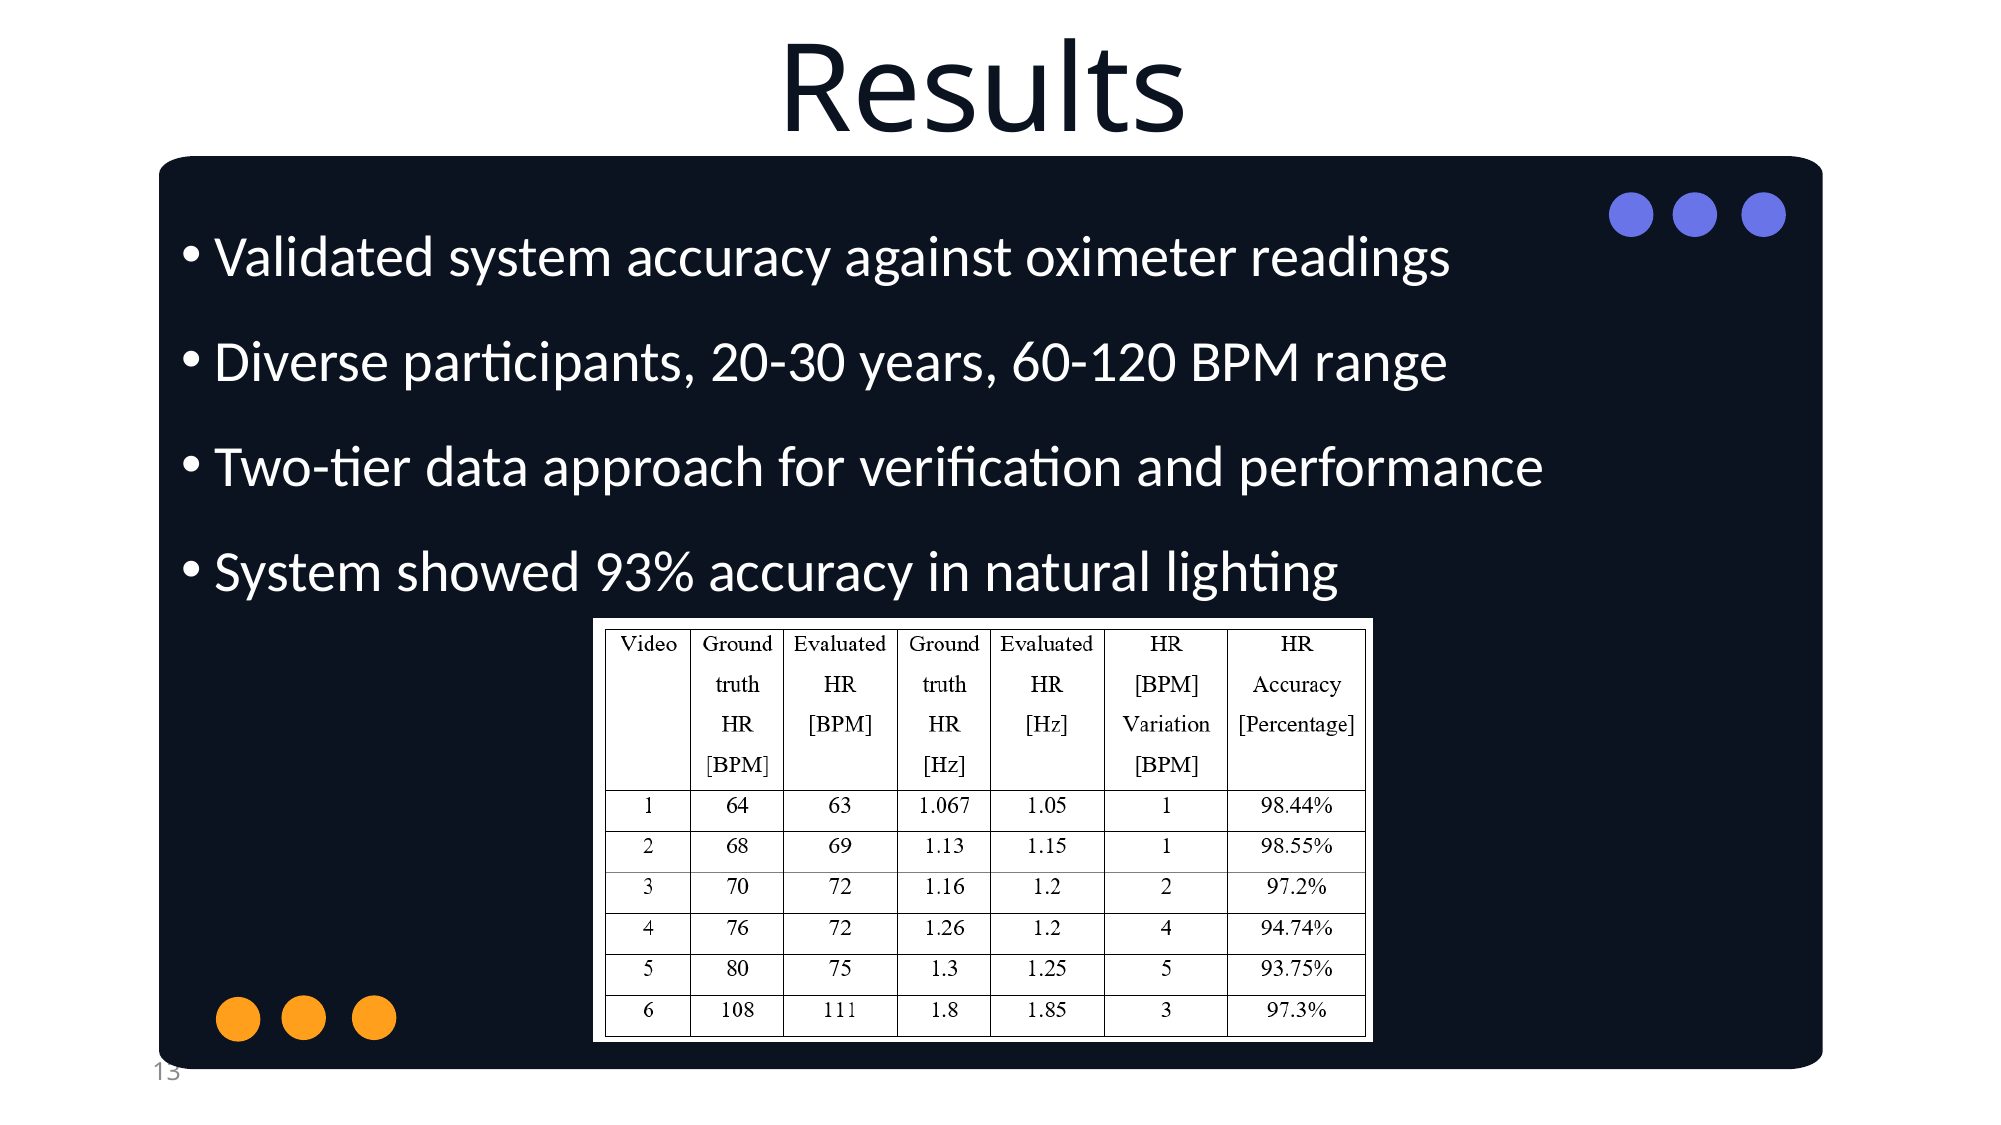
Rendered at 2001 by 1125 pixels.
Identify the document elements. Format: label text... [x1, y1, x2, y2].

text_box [1608, 192, 1654, 237]
text_box Results [776, 0, 1968, 157]
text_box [351, 995, 397, 1041]
text_box [159, 156, 1823, 1070]
slide_number 13 [137, 1042, 588, 1103]
text_box Validated system accuracy against oximeter readings Diverse participants, 20-30 years, 60-120 BPM range Two-tier data approach for verification and performance System showed 93% accuracy in natural lighting [166, 176, 1746, 611]
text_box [215, 996, 261, 1042]
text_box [281, 995, 326, 1041]
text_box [1741, 192, 1786, 237]
picture [593, 618, 1373, 1042]
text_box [1672, 192, 1718, 237]
